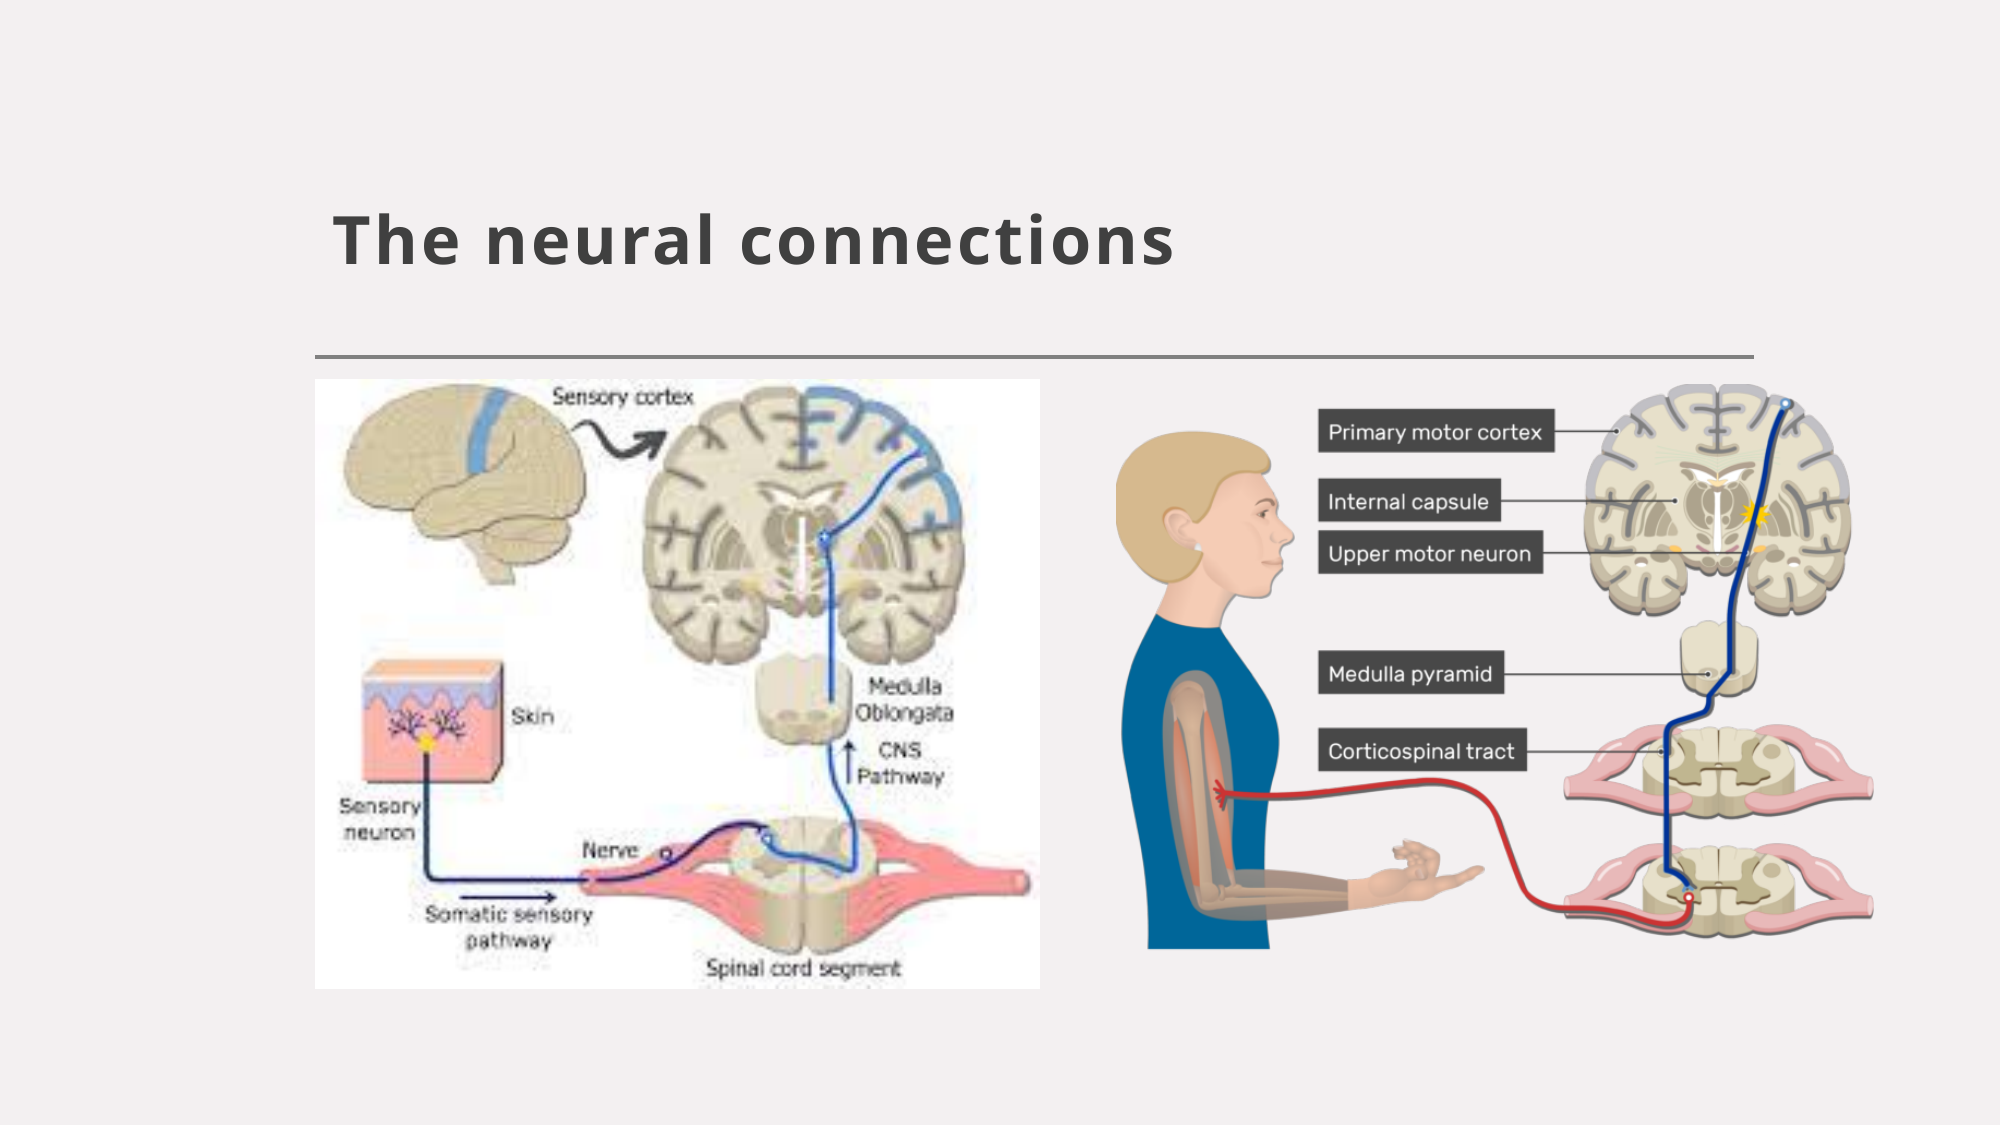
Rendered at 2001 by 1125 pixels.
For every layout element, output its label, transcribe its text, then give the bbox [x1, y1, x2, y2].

title The neural connections [315, 72, 1754, 294]
picture [314, 378, 1040, 989]
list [1116, 384, 1874, 984]
